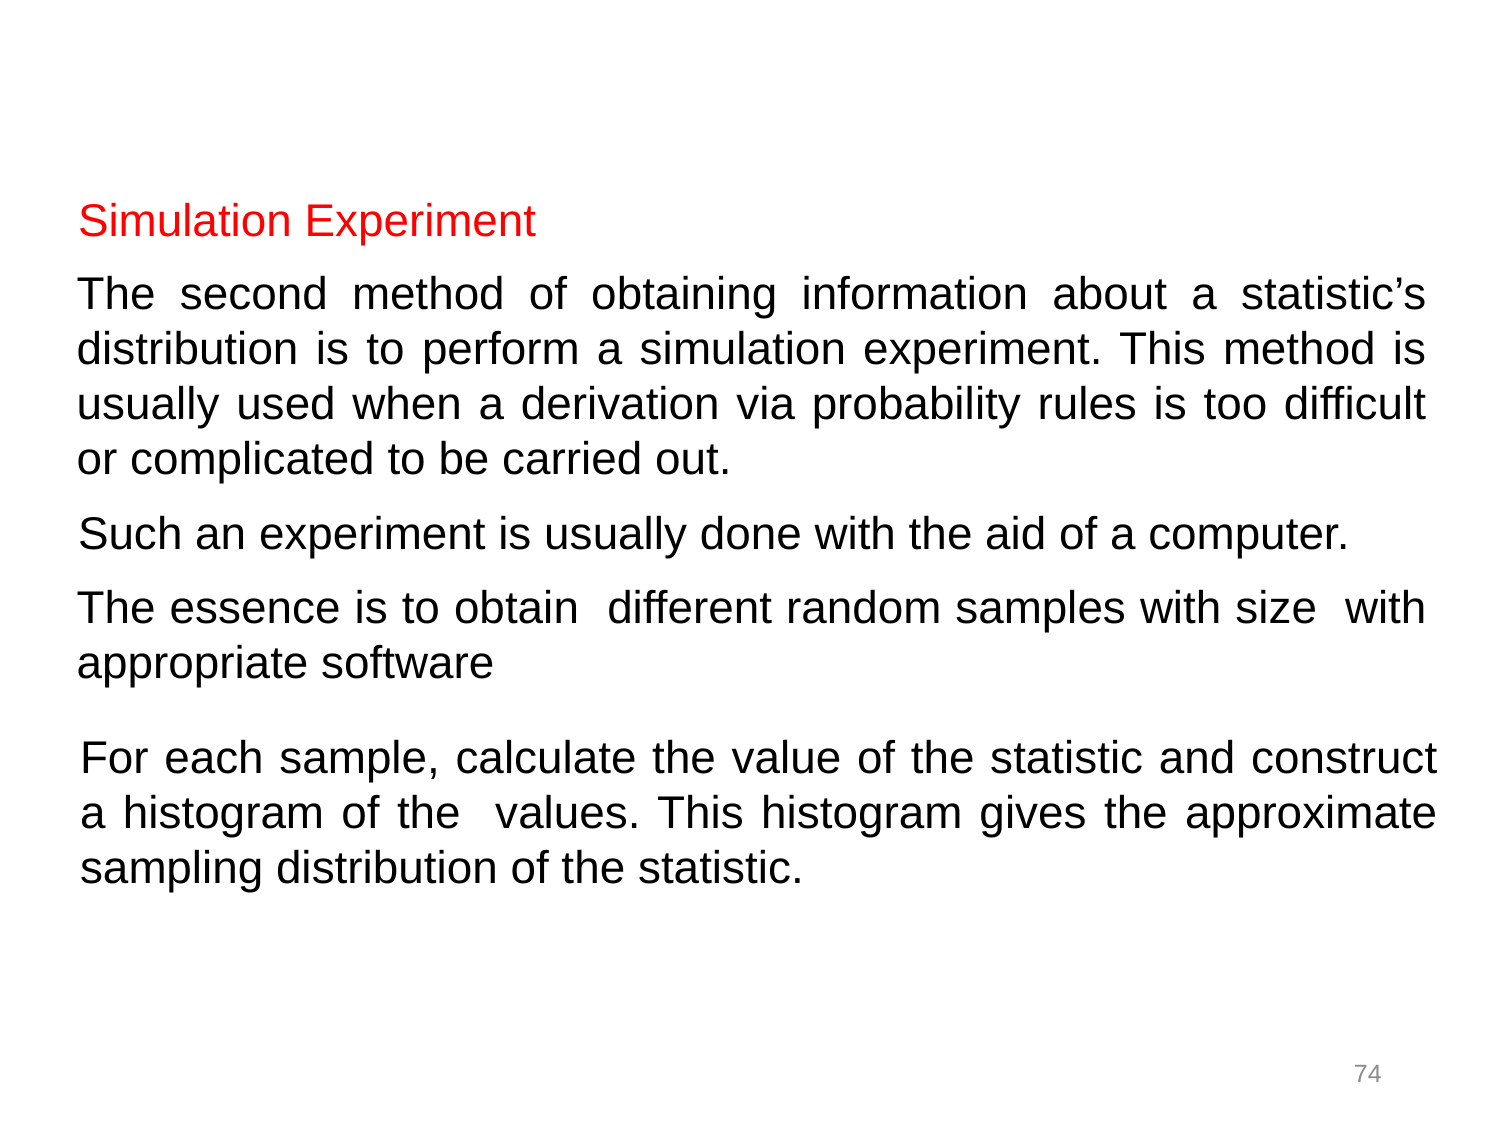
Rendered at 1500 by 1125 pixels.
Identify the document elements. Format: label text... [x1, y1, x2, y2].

slide_number 74 [1059, 1042, 1397, 1103]
text_box Such an experiment is usually done with the aid of a computer. [63, 496, 1400, 566]
text_box The second method of obtaining information about a statistic’s distribution is to perform a simulation experiment. This method is usually used when a derivation via probability rules is too difficult or complicated to be carried out. [61, 256, 1443, 491]
text_box Simulation Experiment [63, 183, 1331, 254]
